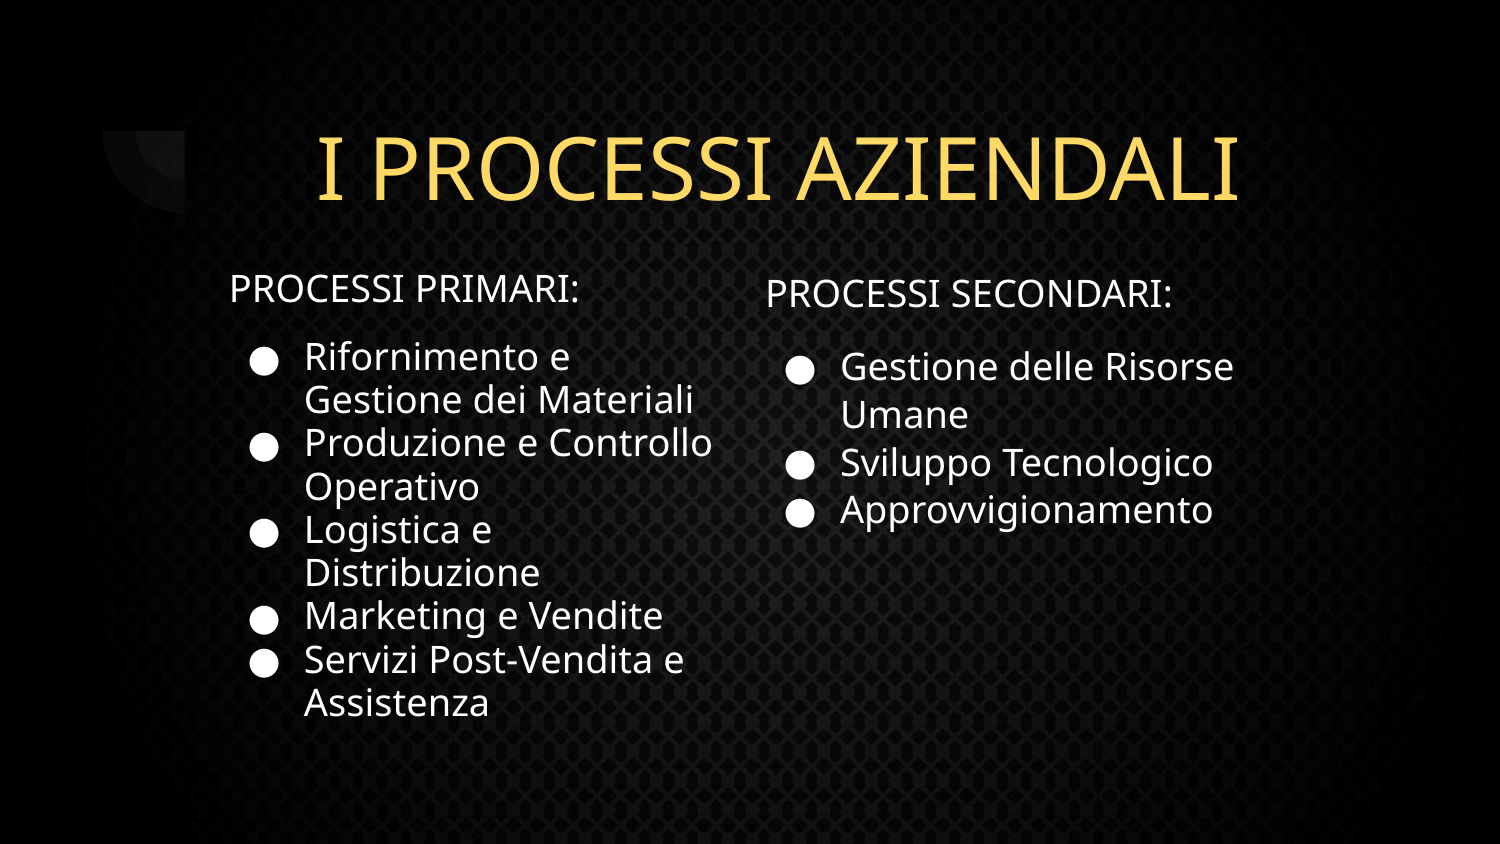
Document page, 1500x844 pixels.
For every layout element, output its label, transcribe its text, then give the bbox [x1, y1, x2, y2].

list PROCESSI PRIMARI: Rifornimento e Gestione dei Materiali Produzione e Controllo Operativo Logistica e Distribuzione Marketing e Vendite Servizi Post-Vendita e Assistenza [213, 252, 750, 781]
title I PROCESSI AZIENDALI [213, 98, 1368, 253]
text_box PROCESSI SECONDARI: Gestione delle Risorse Umane Sviluppo Tecnologico Approvvigionamento [749, 252, 1286, 547]
picture [0, 0, 1500, 844]
